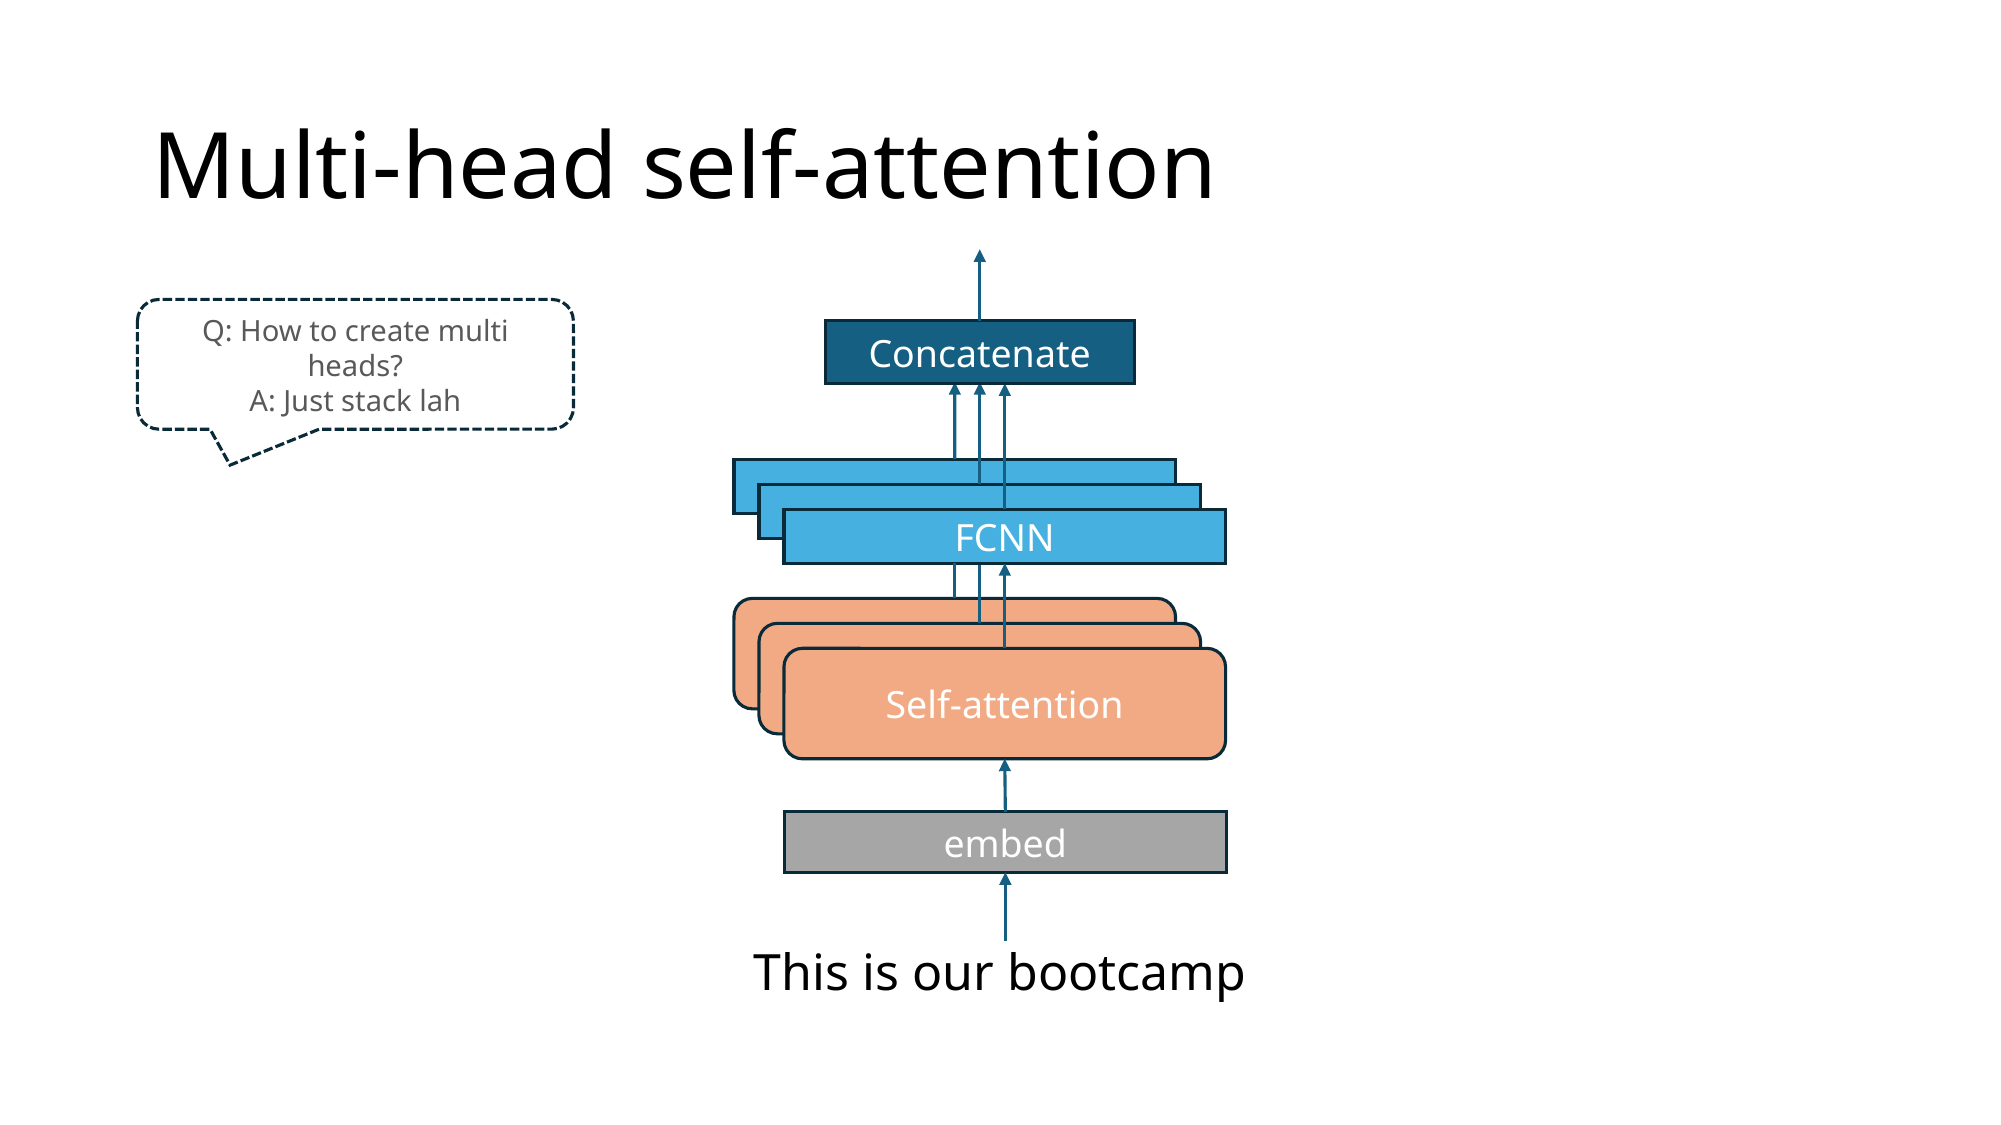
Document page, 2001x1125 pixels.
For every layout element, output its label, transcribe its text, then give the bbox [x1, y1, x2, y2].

text_box [981, 458, 1003, 483]
text_box Q: How to create multi heads? A: Just stack lah [135, 297, 576, 468]
text_box Self-attention [981, 596, 1003, 621]
text_box Self-attention [1006, 621, 1203, 646]
text_box Concatenate [824, 319, 1136, 385]
text_box [757, 483, 1003, 540]
text_box Self-attention [782, 646, 1228, 761]
text_box Self-attention [732, 596, 978, 711]
text_box Self-attention [757, 621, 1003, 736]
text_box embed [783, 810, 1228, 874]
text_box Self-attention [1006, 596, 1178, 621]
text_box [1006, 458, 1177, 483]
text_box [732, 458, 978, 515]
text_box This is our bootcamp [733, 932, 1266, 1008]
text_box FCNN [782, 508, 1227, 565]
text_box [1006, 483, 1202, 508]
title Multi-head self-attention [137, 59, 1863, 278]
